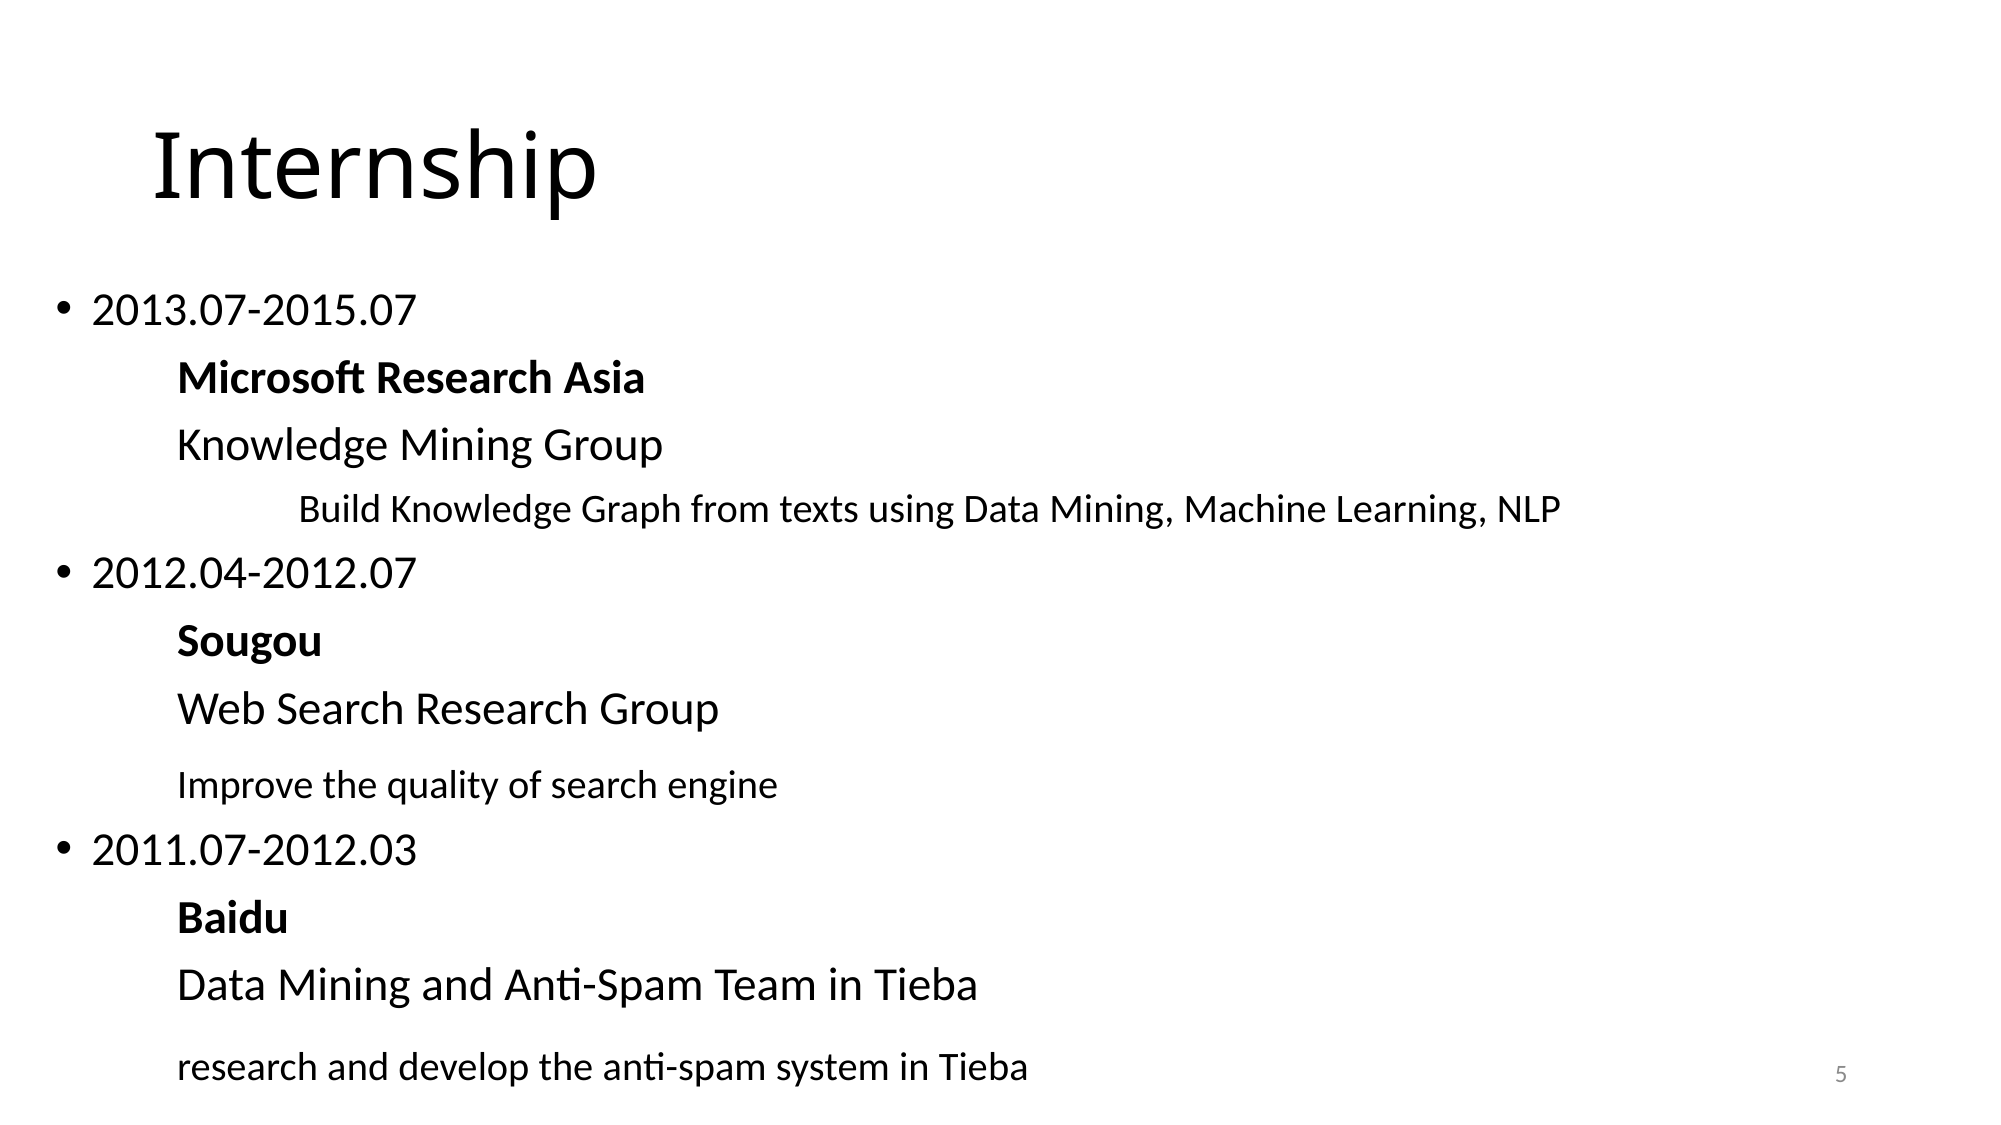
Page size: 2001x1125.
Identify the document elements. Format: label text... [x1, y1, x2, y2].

title Internship [137, 59, 1863, 277]
slide_number 5 [1412, 1042, 1863, 1103]
list 2013.07-2015.07 Microsoft Research Asia Knowledge Mining Group Build Knowledge Graph from texts using Data Mining, Machine Learning, NLP 2012.04-2012.07 Sougou Web Search Research Group Improve the quality of search engine 2011.07-2012.03 Baidu Data Mining and Anti-Spam Team in Tieba research and develop the anti-spam system in Tieba [40, 277, 1971, 1103]
